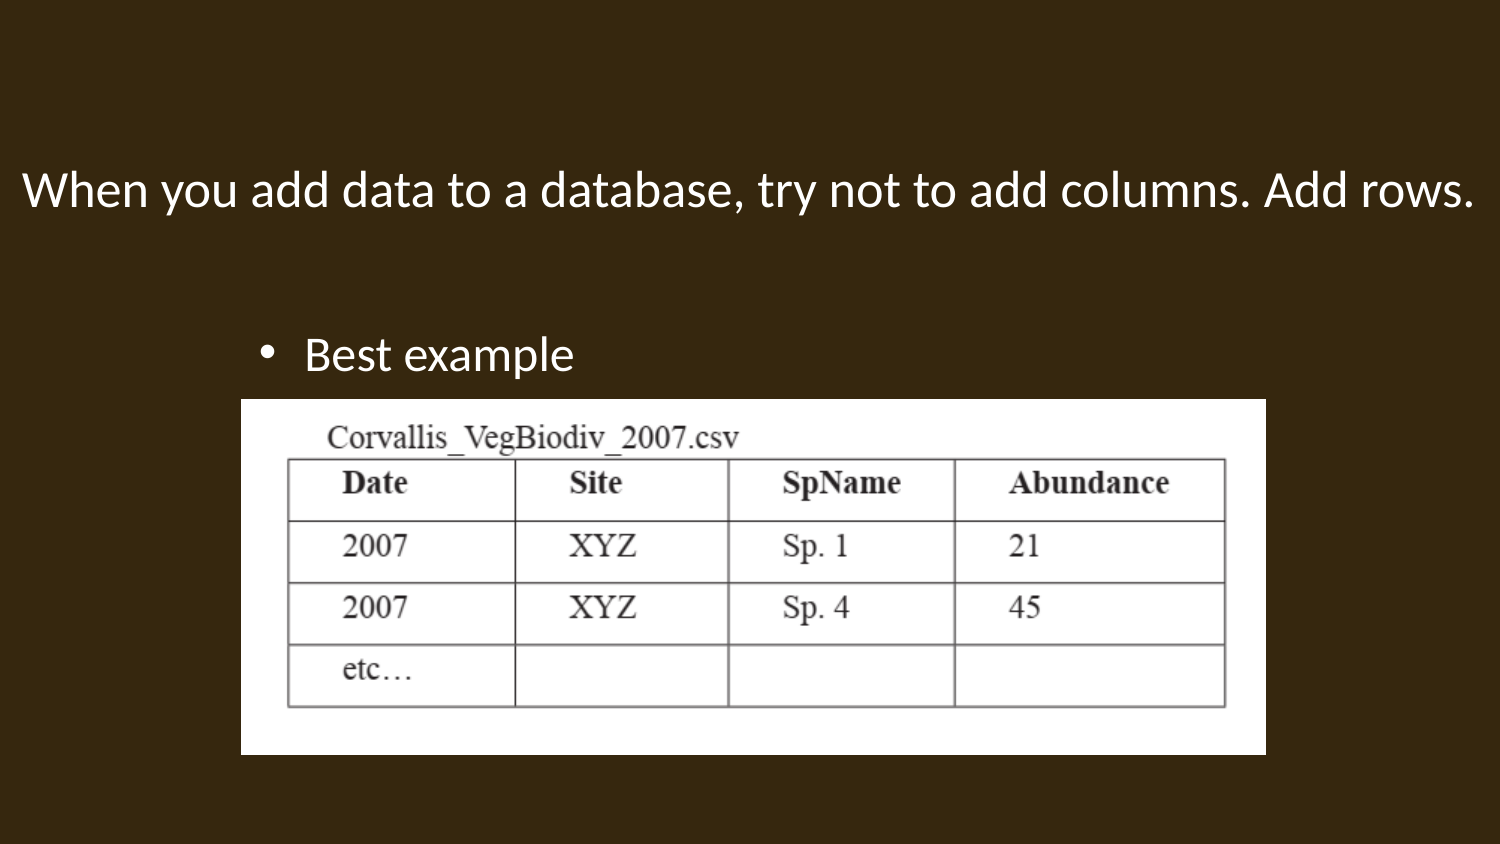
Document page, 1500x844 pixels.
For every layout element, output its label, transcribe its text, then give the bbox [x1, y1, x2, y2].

list Best example [243, 313, 1257, 389]
picture [240, 399, 1266, 755]
title When you add data to a database, try not to add columns. Add rows. [0, 116, 1500, 258]
